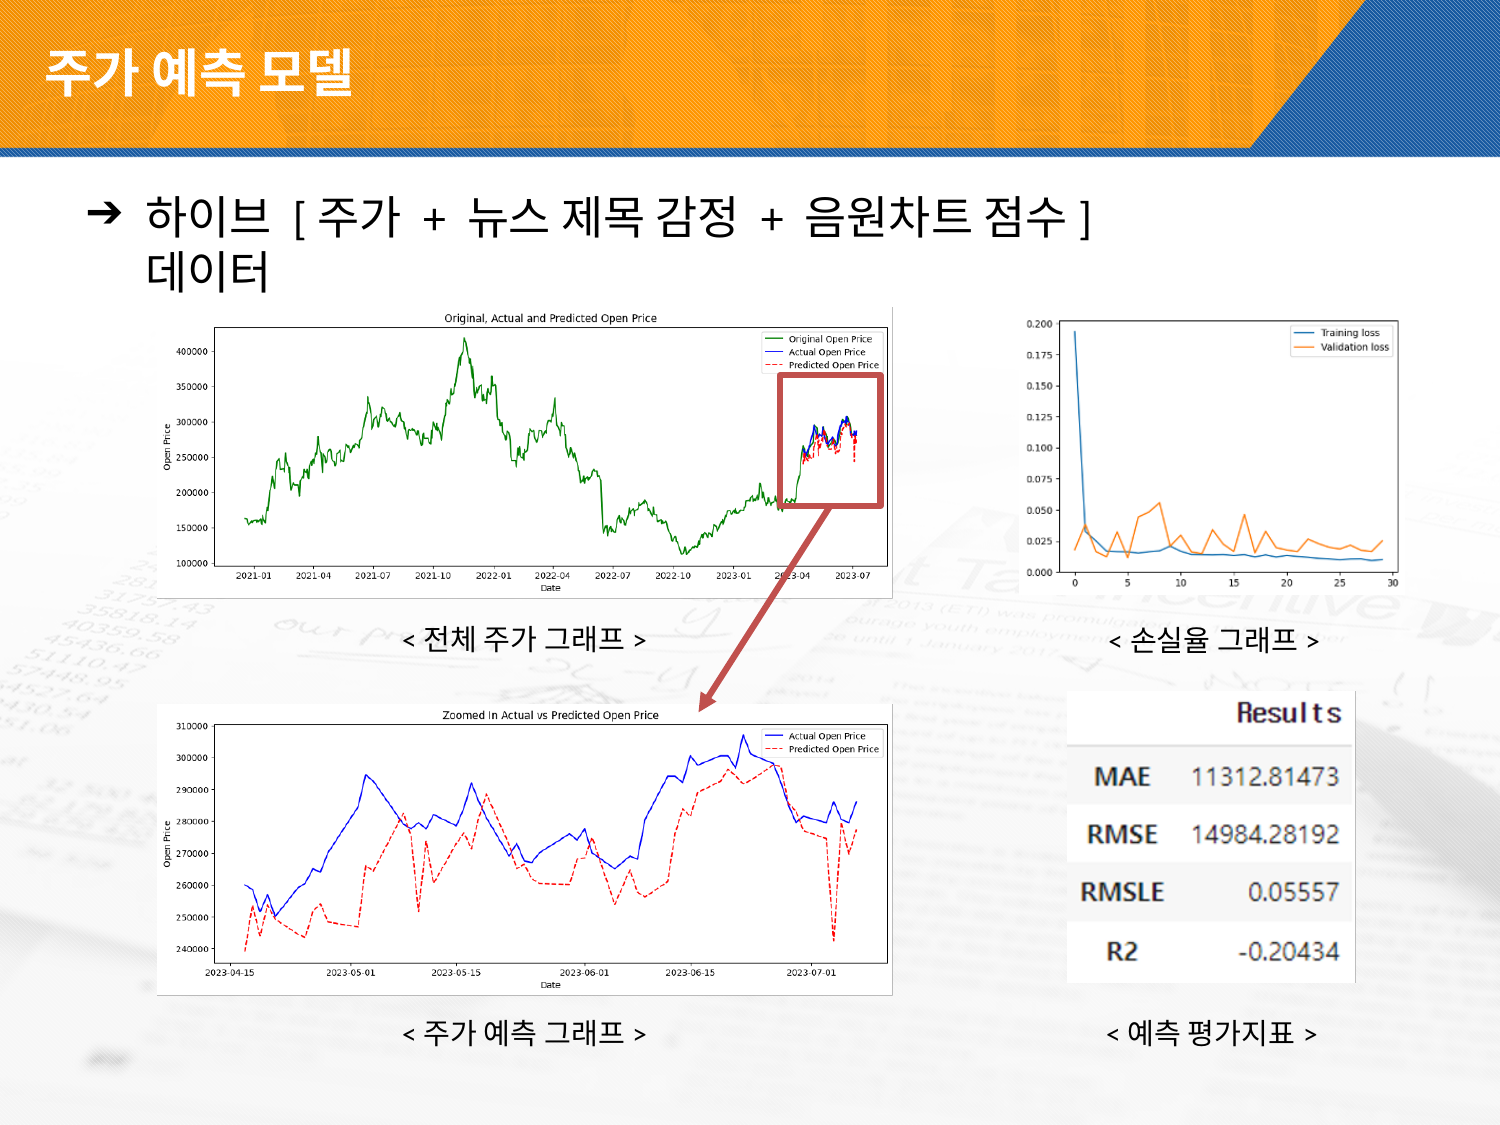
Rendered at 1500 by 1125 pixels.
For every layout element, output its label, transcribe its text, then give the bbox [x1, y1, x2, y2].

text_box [698, 505, 831, 713]
text_box <주가 예측 그래프> [328, 1007, 721, 1060]
title 주가 예측 모델 [29, 6, 1287, 138]
picture [0, 0, 1500, 1125]
text_box <예측 평가지표> [1015, 1007, 1408, 1060]
text_box <전체 주가 그래프> [328, 612, 693, 665]
text_box <손실율 그래프> [1018, 614, 1411, 667]
text_box 하이브 [주가 + 뉴스 제목 감정 + 음원차트 점수] 데이터 [55, 192, 1215, 294]
